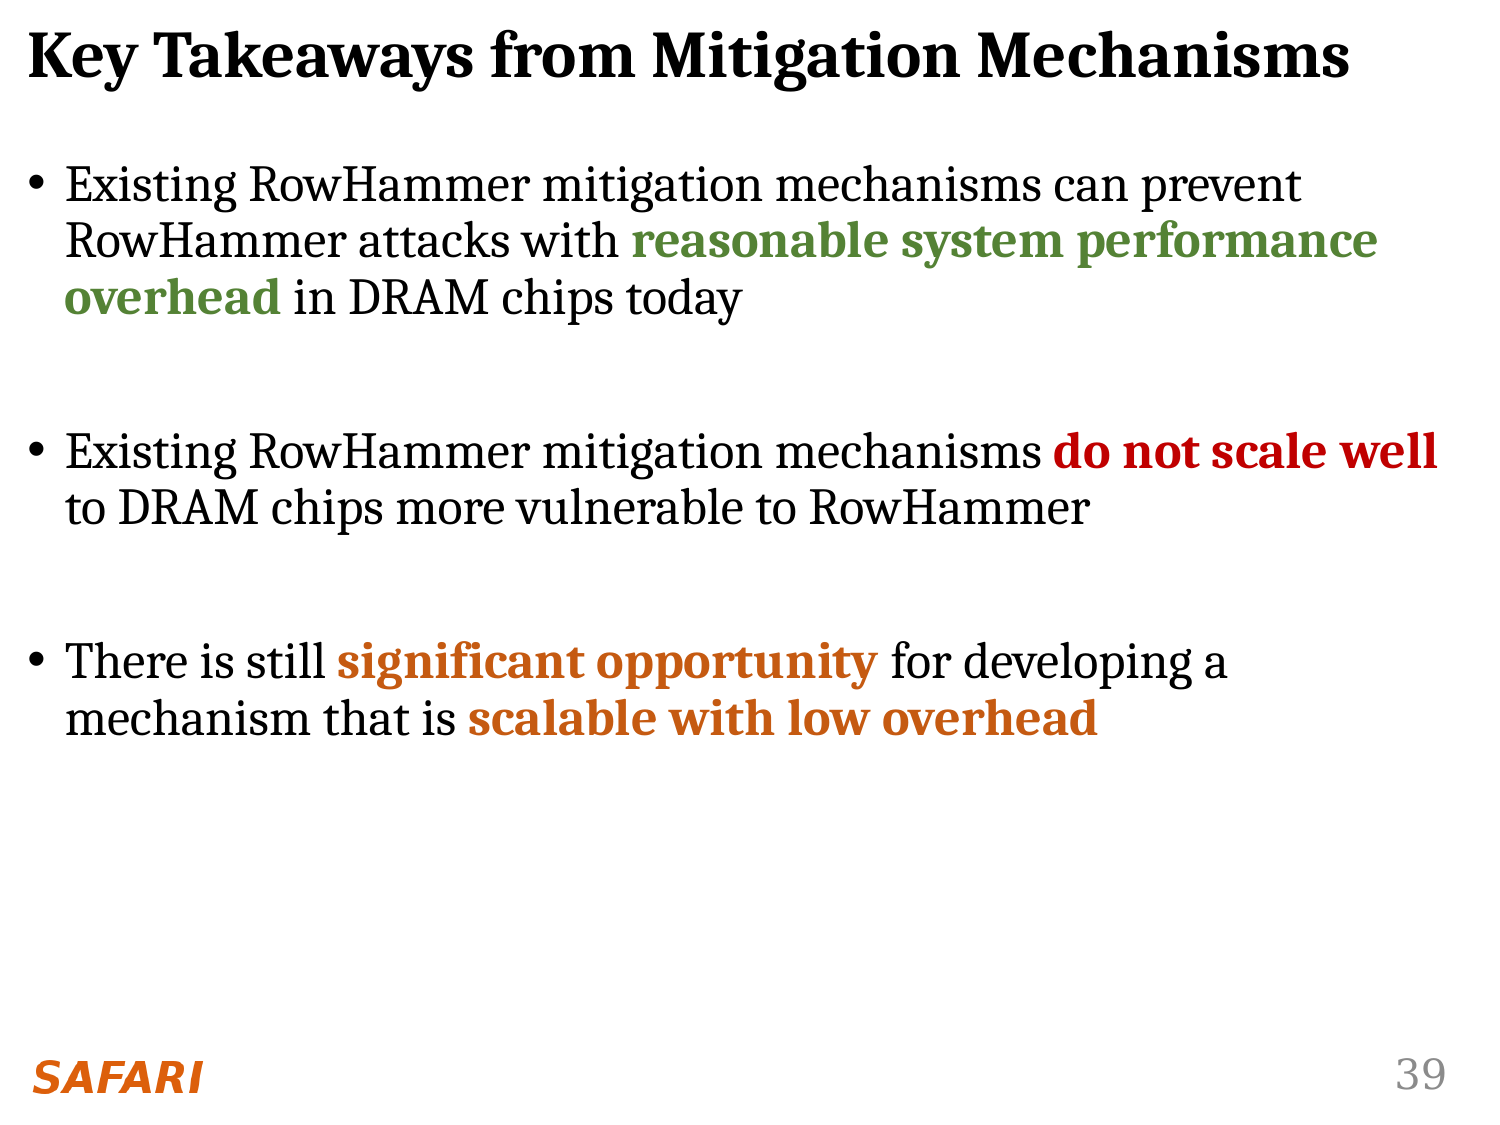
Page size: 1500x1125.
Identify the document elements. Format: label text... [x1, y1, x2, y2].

list Existing RowHammer mitigation mechanisms can prevent RowHammer attacks with reasonable system performance overhead in DRAM chips today Existing RowHammer mitigation mechanisms do not scale well to DRAM chips more vulnerable to RowHammer There is still significant opportunity for developing a mechanism that is scalable with low overhead [12, 149, 1487, 1022]
picture [31, 1051, 209, 1104]
title Key Takeaways from Mitigation Mechanisms [12, 12, 1487, 134]
